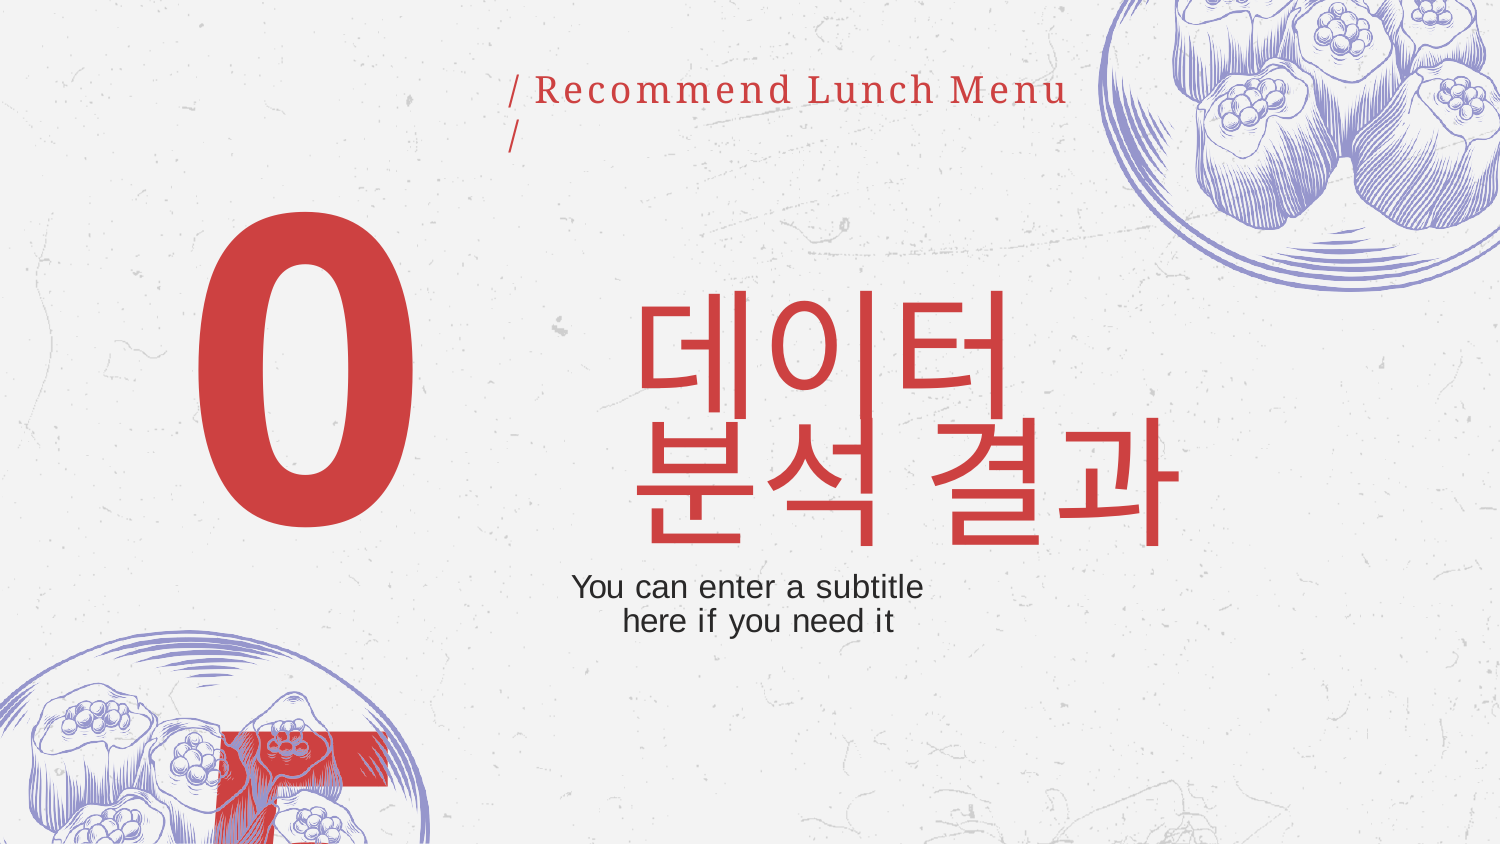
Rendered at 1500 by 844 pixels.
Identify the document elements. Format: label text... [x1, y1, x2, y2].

text_box / Recommend Lunch Menu / [506, 64, 1076, 157]
picture [0, 0, 1500, 844]
text_box 05 [181, 92, 563, 844]
text_box 데이터 분석 결과 You can enter a subtitle here if you need it [568, 261, 1228, 640]
